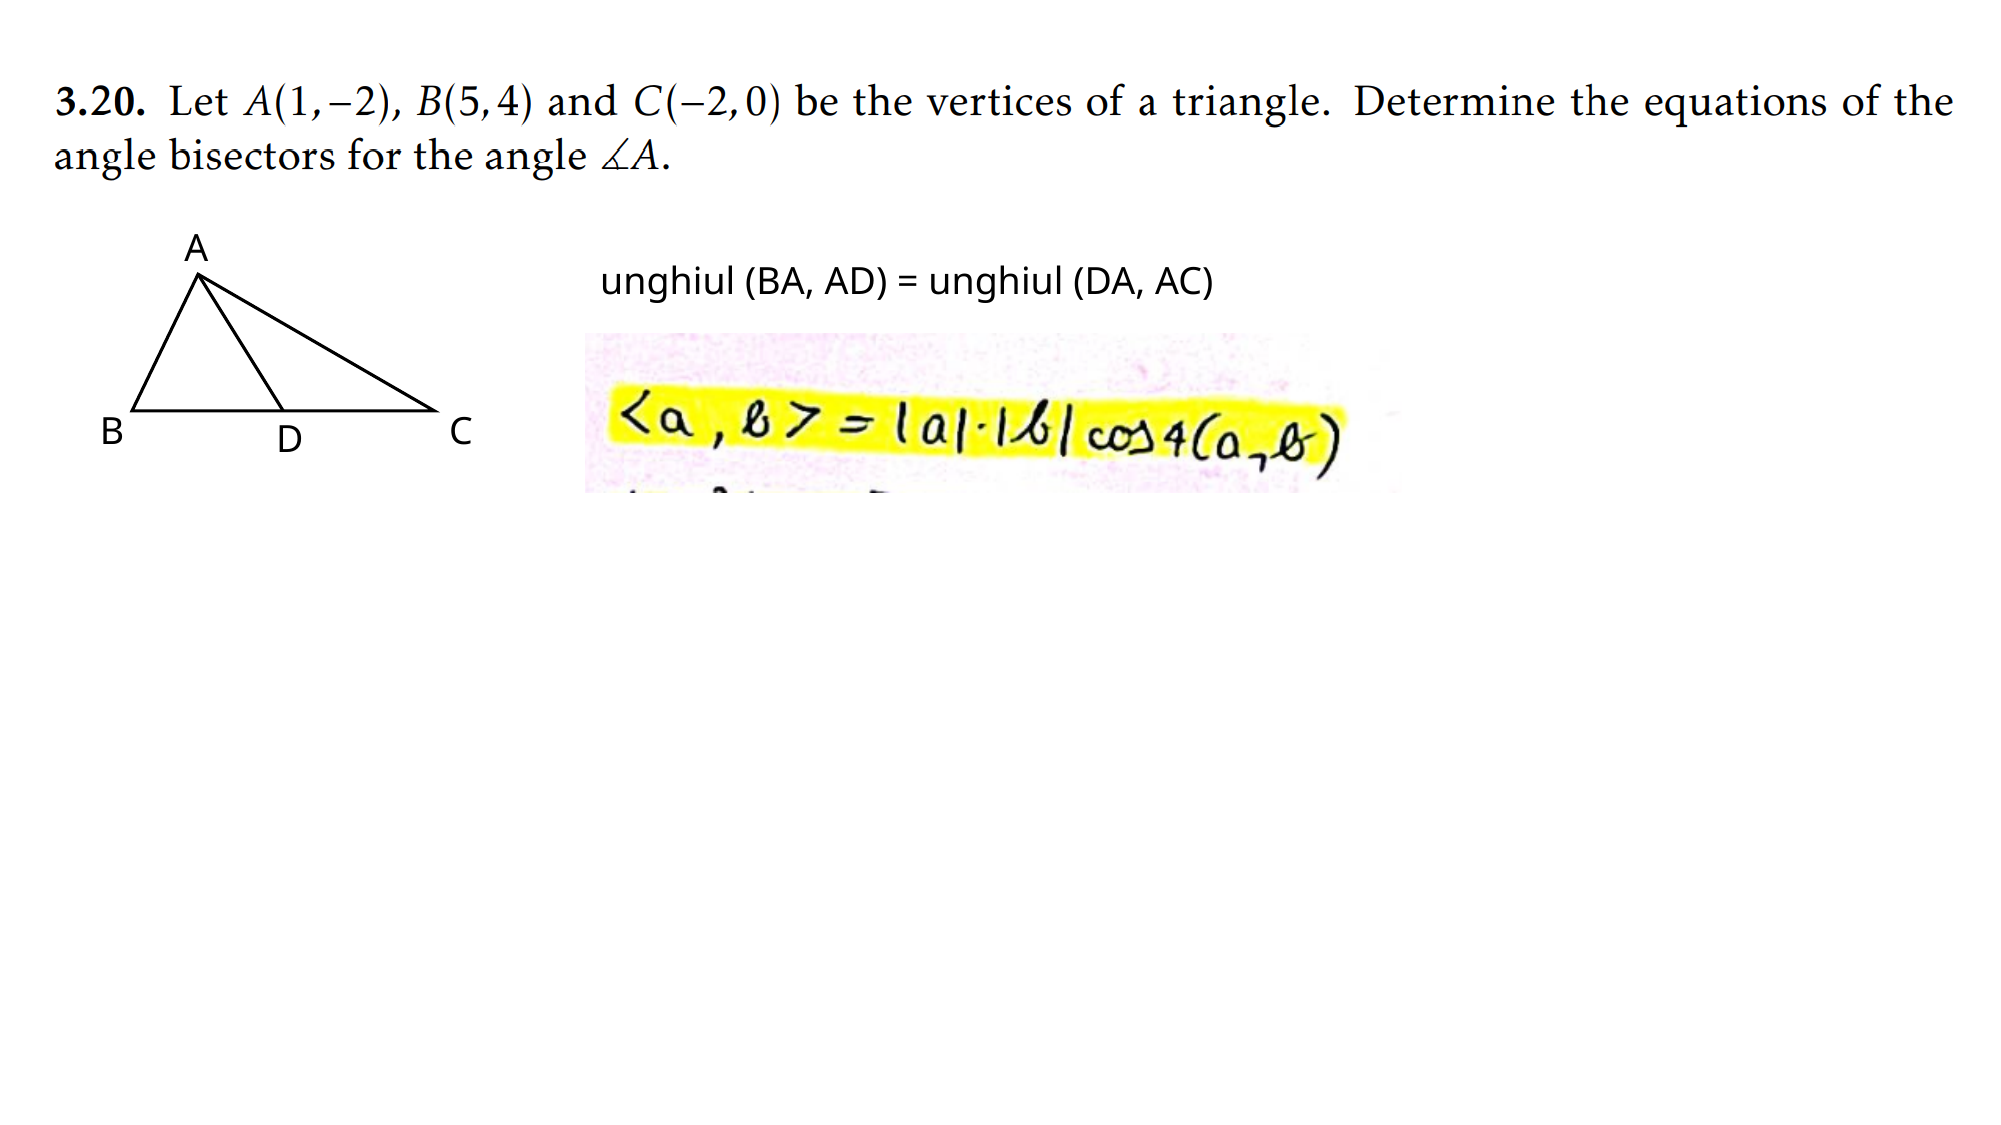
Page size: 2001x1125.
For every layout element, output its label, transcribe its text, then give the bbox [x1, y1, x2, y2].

text_box C [434, 399, 494, 460]
text_box unghiul (BA, AD) = unghiul (DA, AC) [585, 249, 1261, 332]
text_box D [261, 407, 330, 468]
picture [584, 332, 1402, 494]
text_box [284, 322, 434, 413]
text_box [197, 273, 284, 412]
text_box [136, 277, 261, 413]
text_box B [85, 399, 145, 460]
text_box A [169, 216, 224, 277]
picture [41, 64, 1959, 193]
